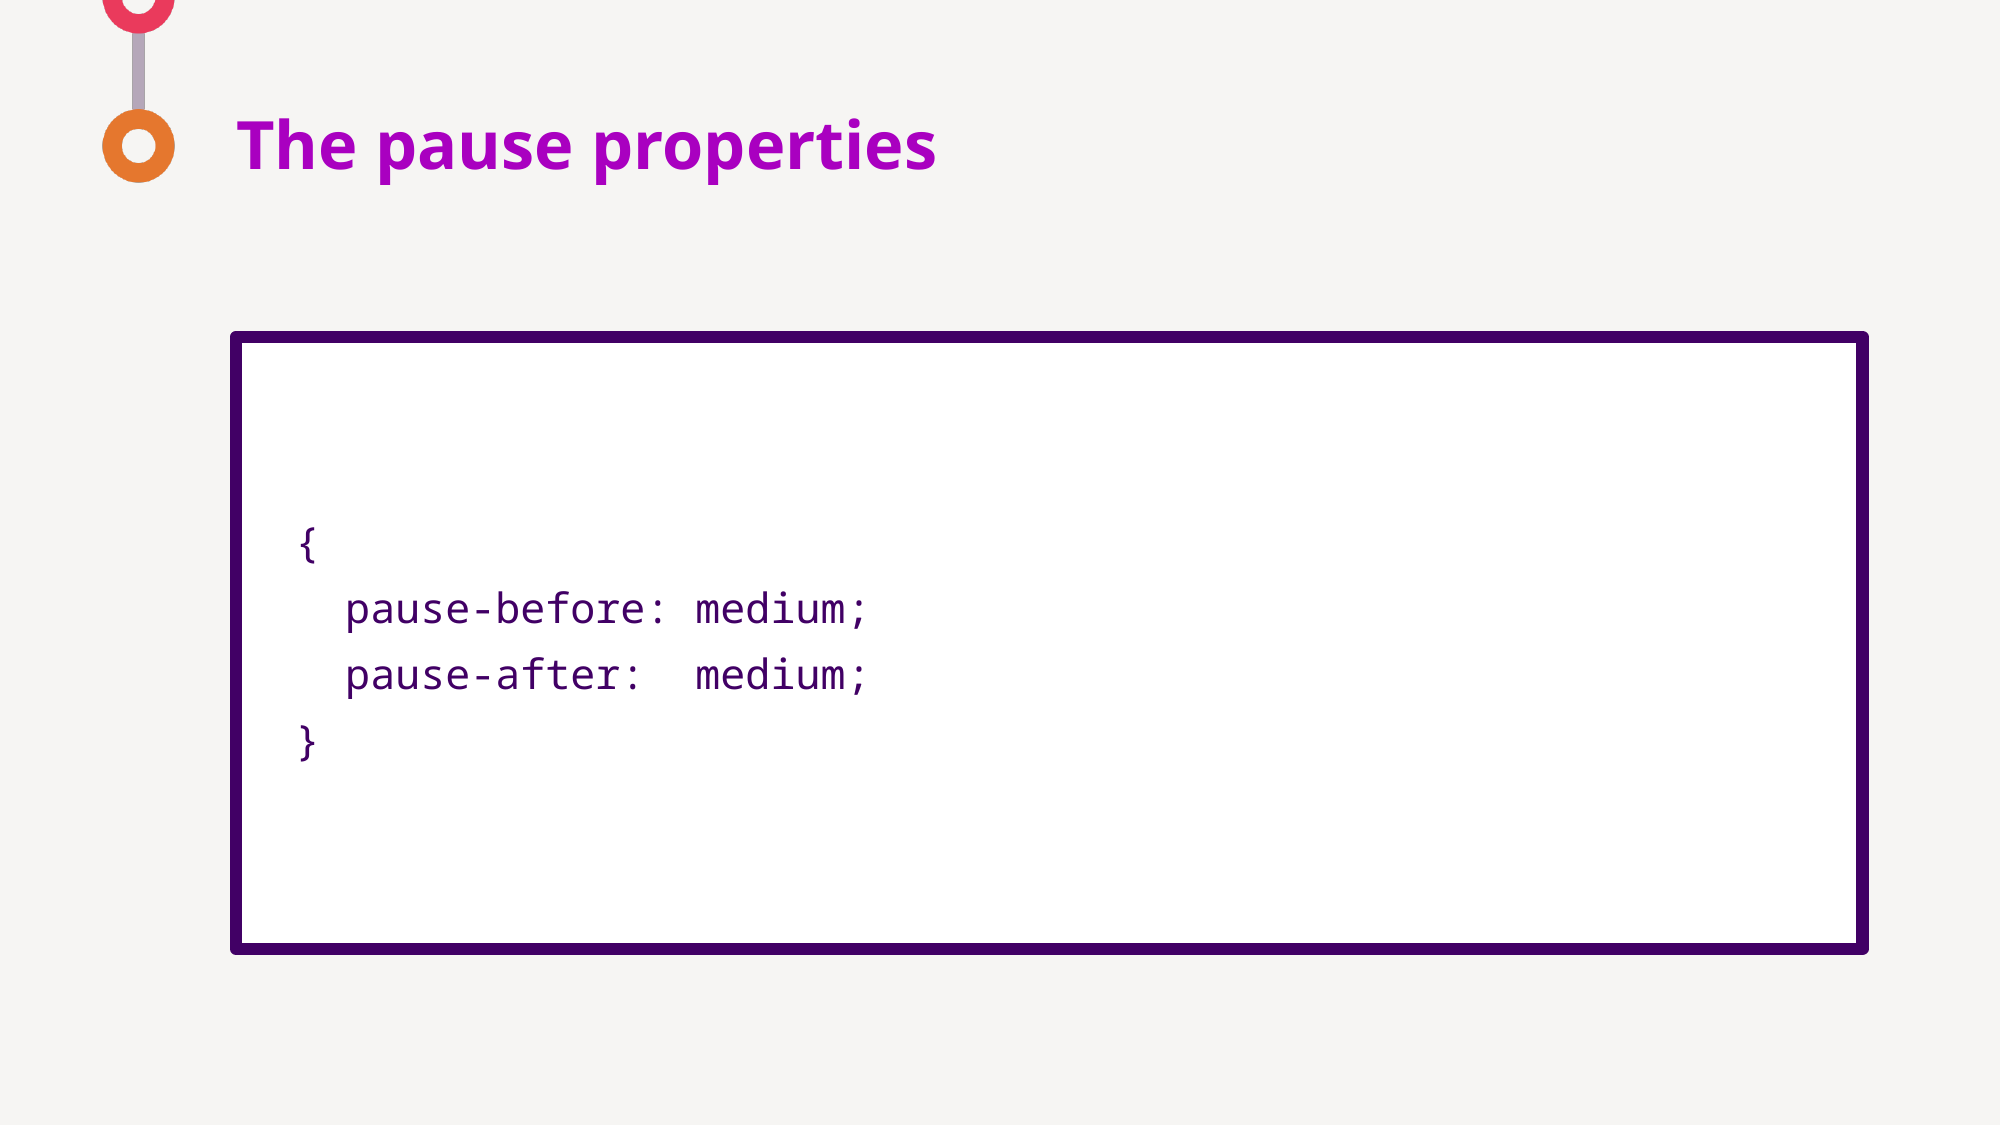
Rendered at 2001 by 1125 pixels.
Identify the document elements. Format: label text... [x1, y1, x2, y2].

title The pause properties [236, 111, 1388, 278]
list { pause-before: medium; pause-after: medium; } [230, 331, 1869, 955]
picture [100, 0, 179, 192]
